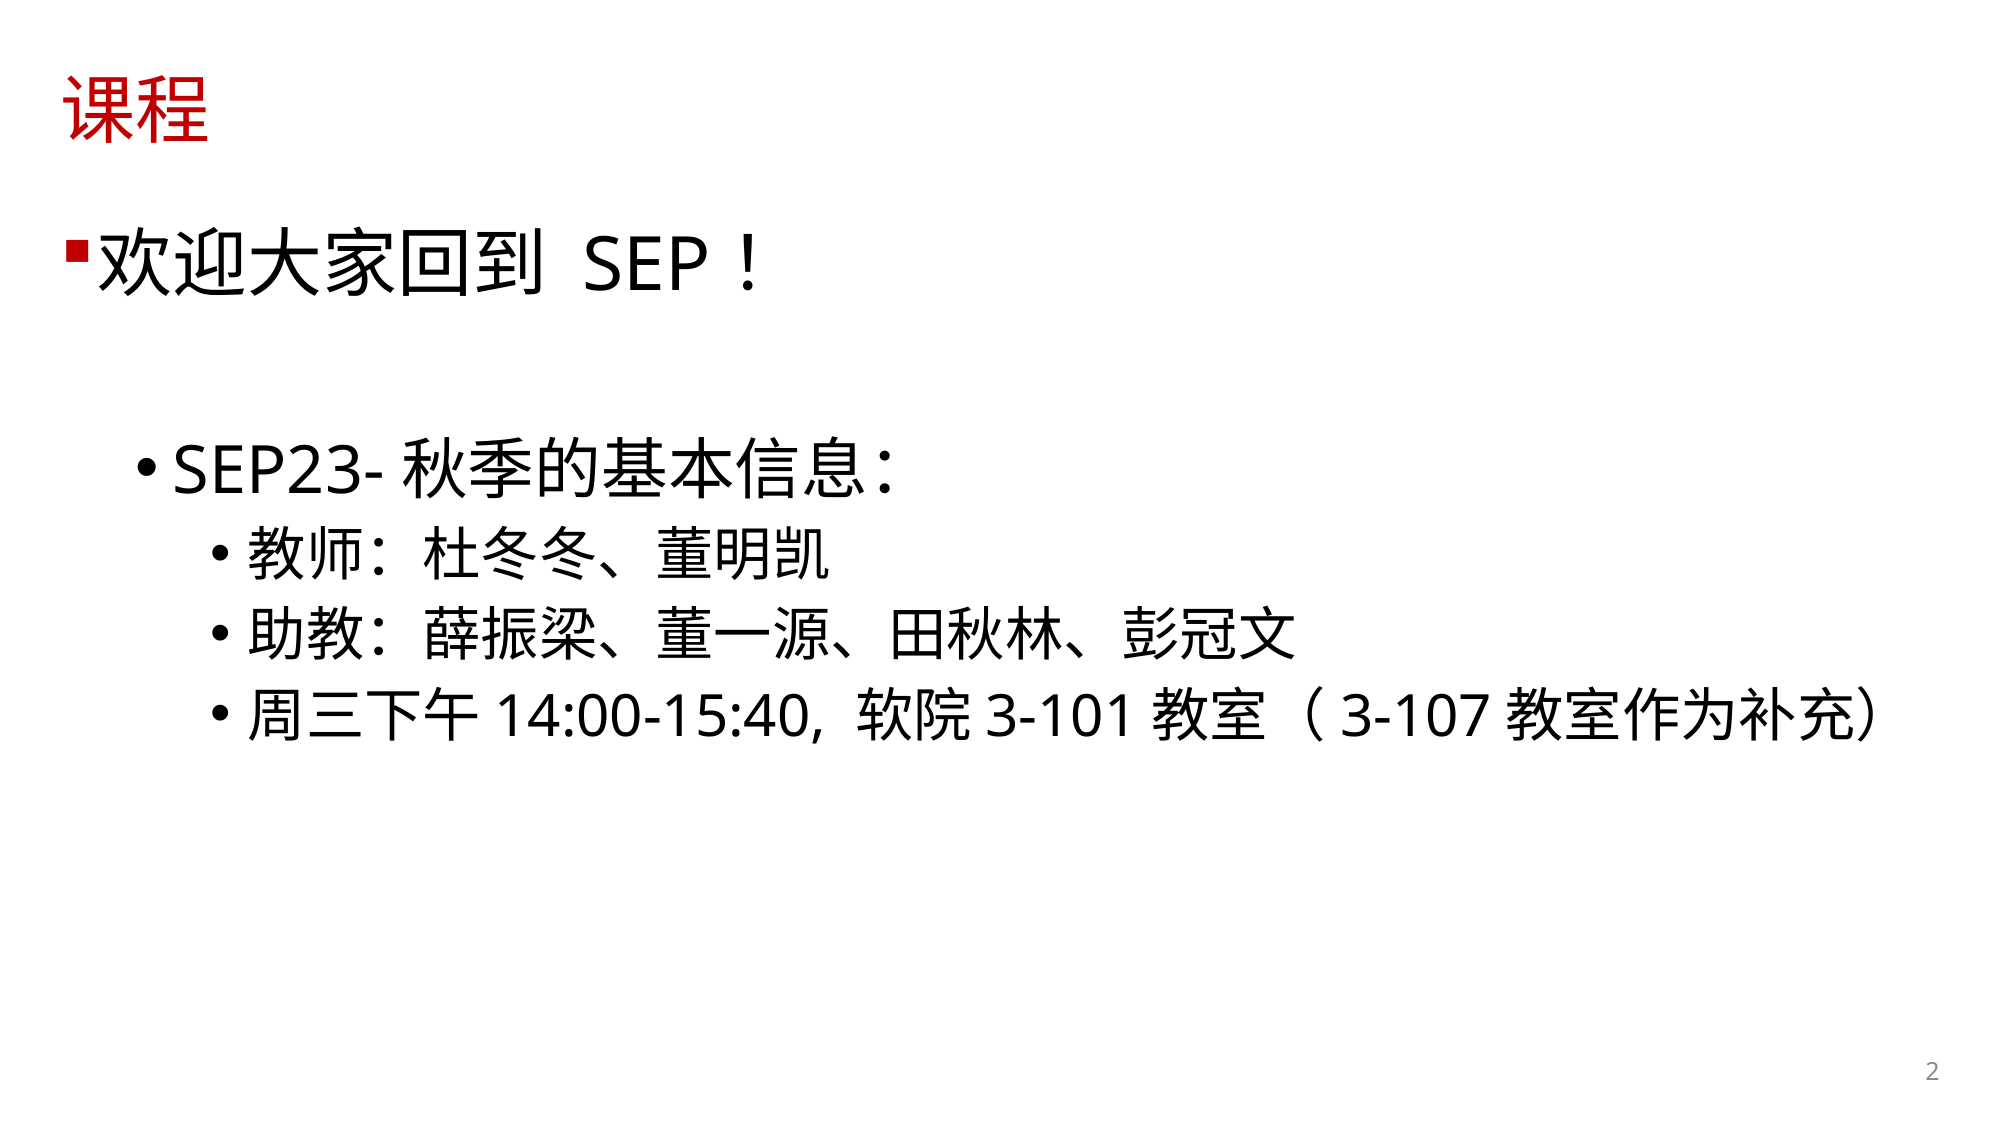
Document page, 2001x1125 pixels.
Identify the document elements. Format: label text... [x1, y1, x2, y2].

slide_number 2 [1412, 1042, 1955, 1103]
list 欢迎大家回到 SEP！ SEP23-秋季的基本信息： 教师：杜冬冬、董明凯 助教：薛振梁、董一源、田秋林、彭冠文 周三下午14:00-15:40, 软院3-101教室（3-107教室作为补充） [45, 208, 1955, 1103]
title 课程 [45, 59, 1955, 166]
